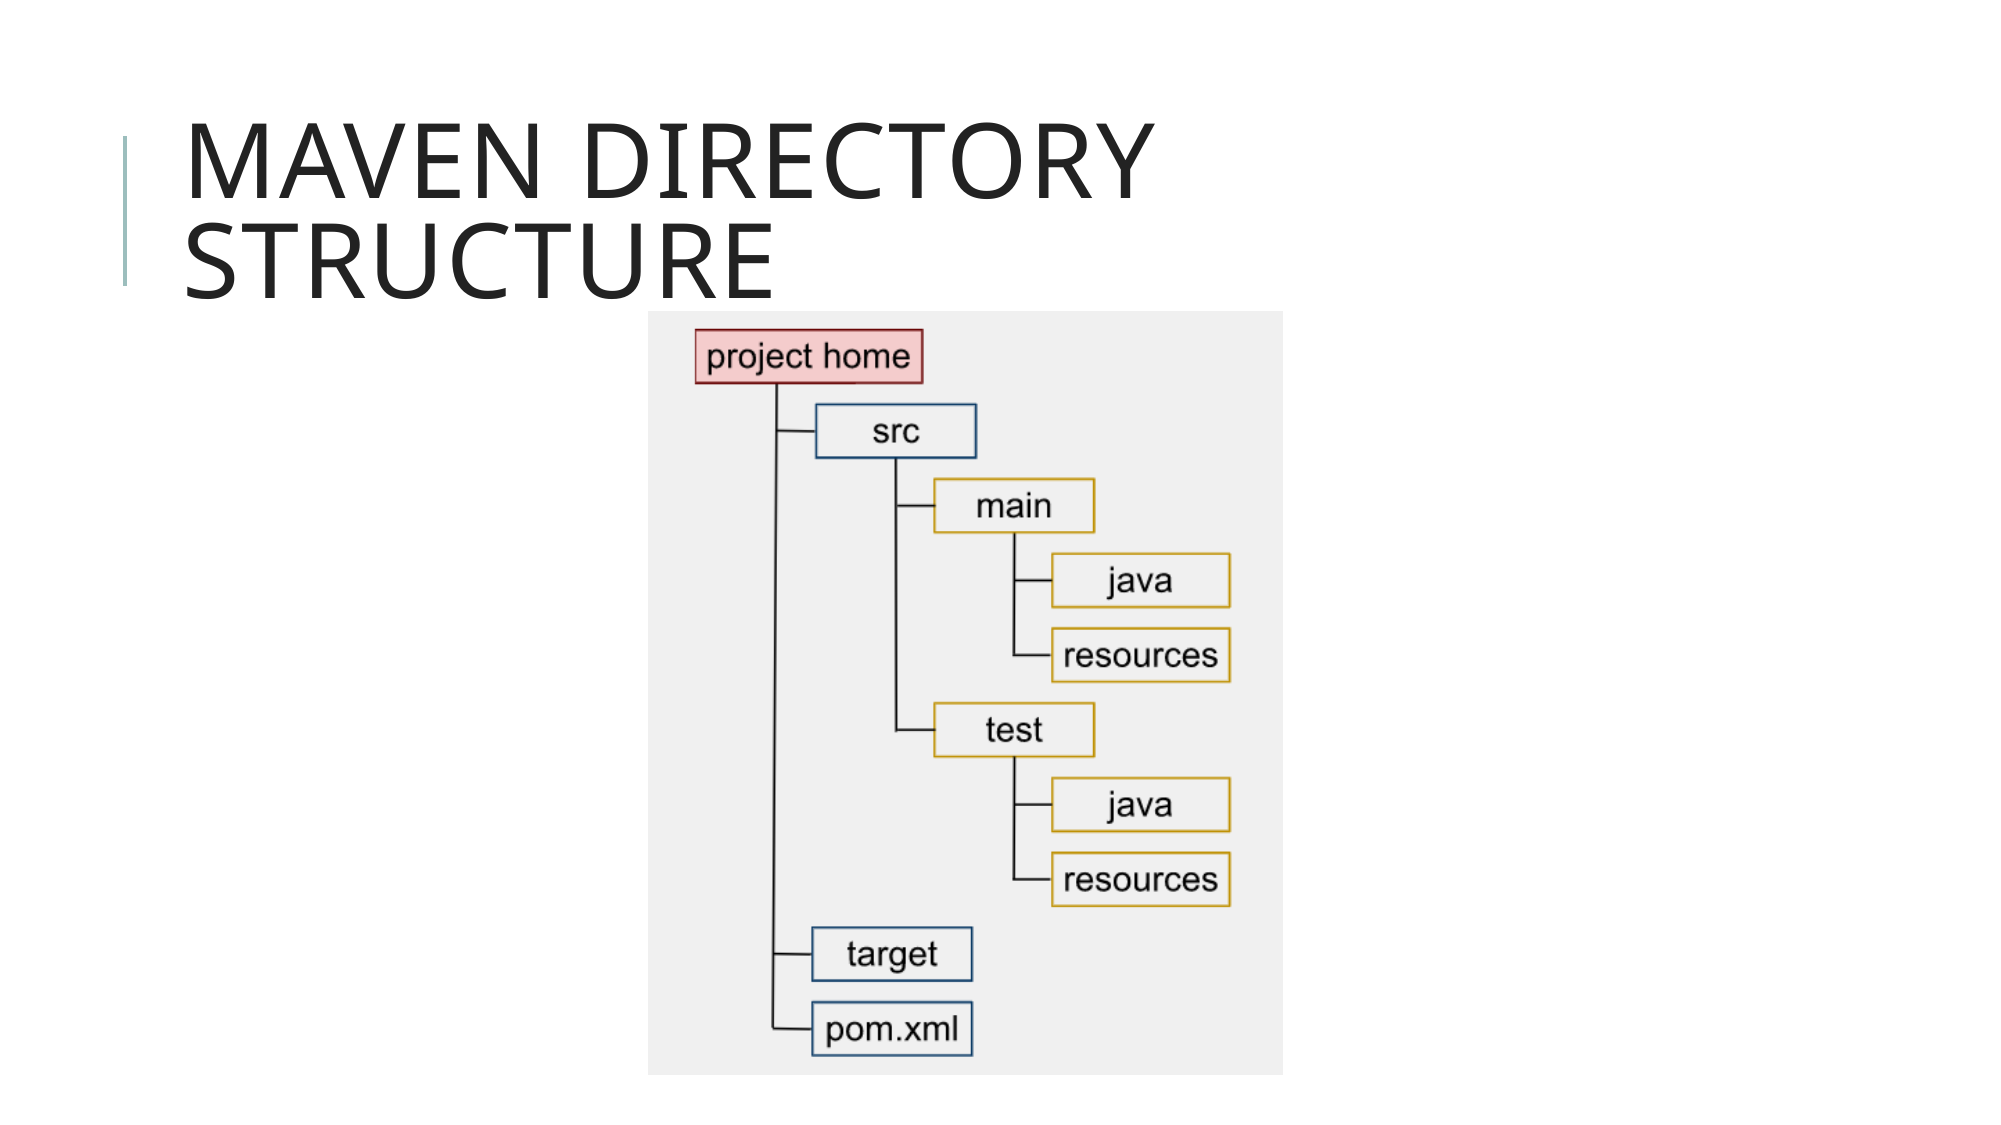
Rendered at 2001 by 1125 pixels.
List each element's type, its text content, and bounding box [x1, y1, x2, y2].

title Maven Directory Structure [168, 96, 1763, 342]
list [647, 311, 1283, 1075]
